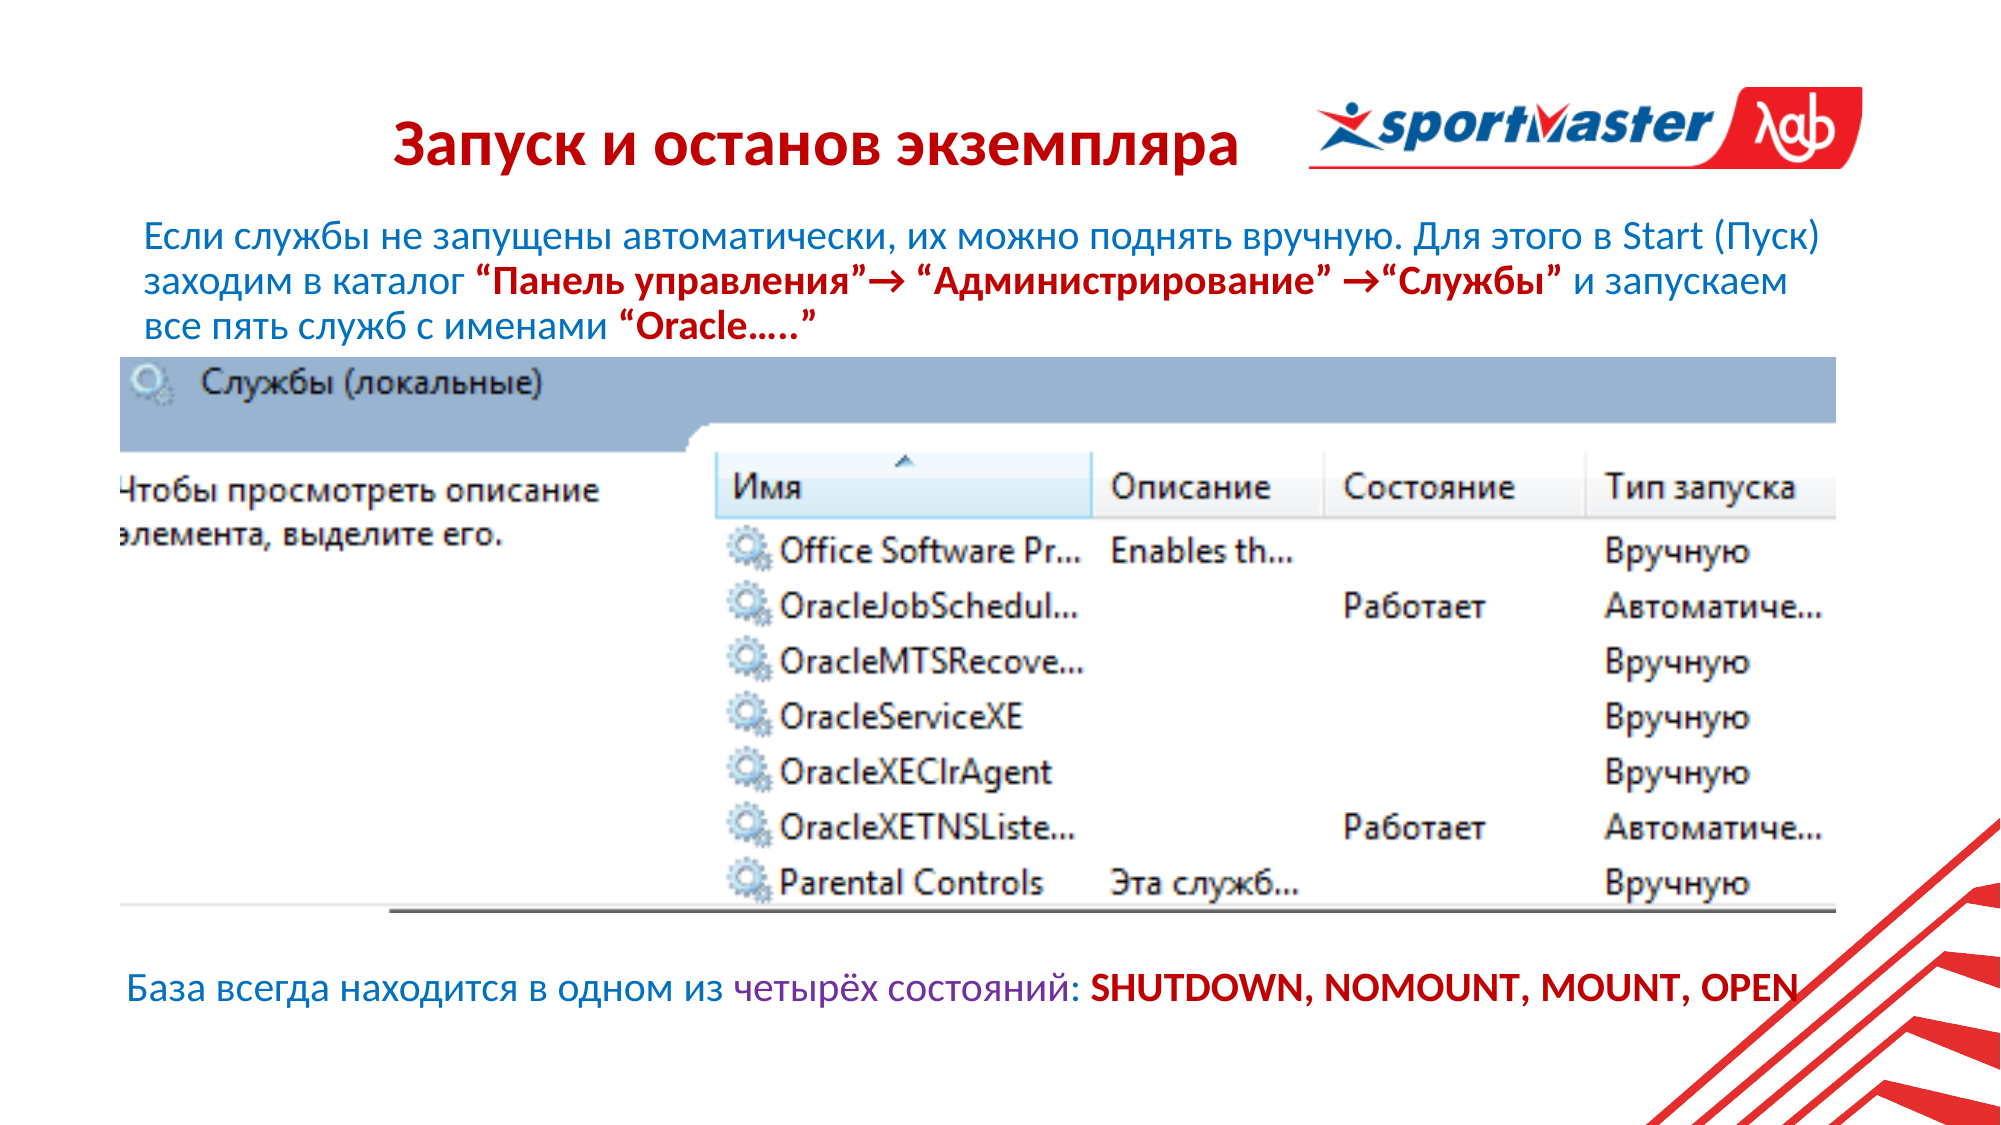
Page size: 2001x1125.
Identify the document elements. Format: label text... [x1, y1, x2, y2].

picture [119, 357, 2001, 1125]
text_box База всегда находится в одном из четырёх состояний: SHUTDOWN, NOMOUNT, MOUNT, OPEN [111, 958, 1837, 1078]
text_box Если службы не запущены автоматически, их можно поднять вручную. Для этого в Start (Пуск) заходим в каталог “Панель управления”→ “Администрирование” →“Службы” и запускаем все пять служб с именами “Oracle…..” [128, 205, 1854, 358]
text_box Запуск и останов экземпляра [317, 91, 1318, 186]
